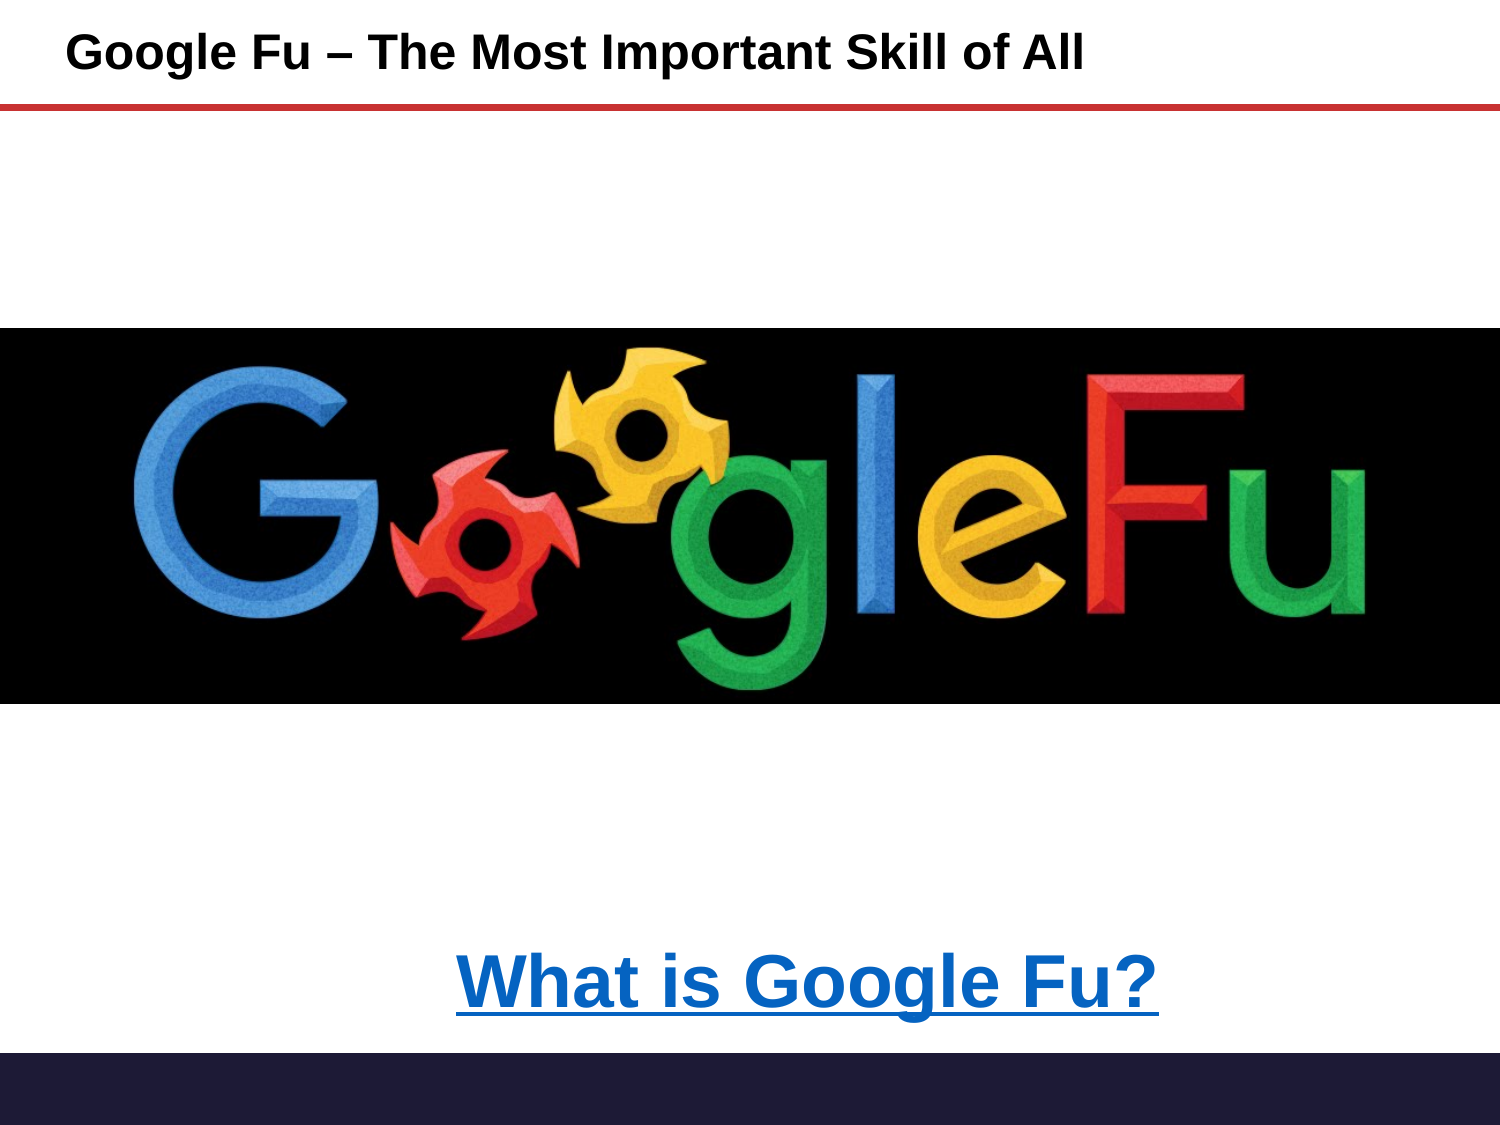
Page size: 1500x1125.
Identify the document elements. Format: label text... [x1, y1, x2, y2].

title Google Fu – The Most Important Skill of All [50, 0, 1188, 108]
picture [0, 328, 1500, 704]
text_box What is Google Fu? [441, 924, 1175, 1030]
